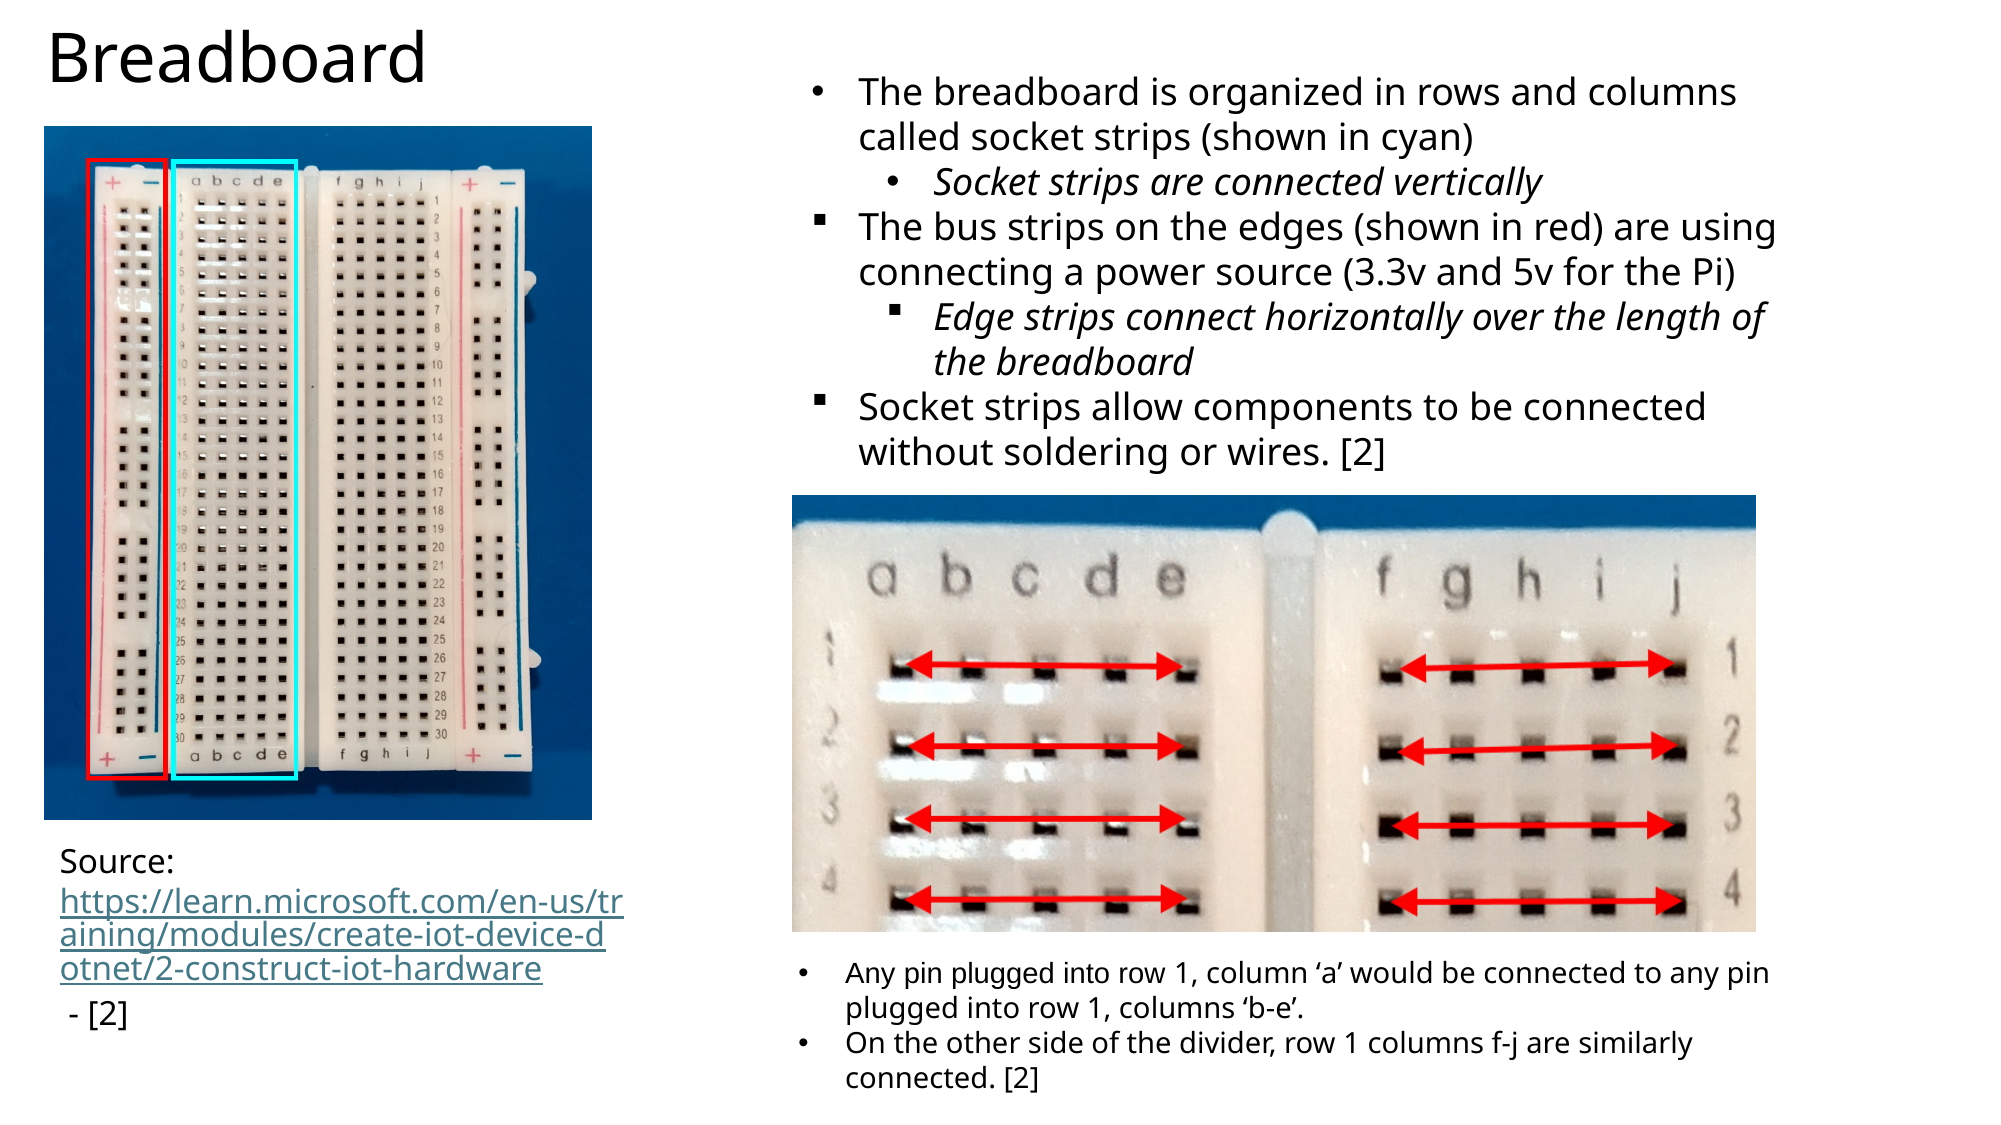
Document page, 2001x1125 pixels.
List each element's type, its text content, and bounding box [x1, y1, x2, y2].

title Breadboard [31, 15, 1756, 106]
text_box The breadboard is organized in rows and columns called socket strips (shown in cyan) Socket strips are connected vertically The bus strips on the edges (shown in red) are using connecting a power source (3.3v and 5v for the Pi) Edge strips connect horizontally over the length of the breadboard Socket strips allow components to be connected without soldering or wires. [2] [796, 60, 1800, 480]
text_box Source: https://learn.microsoft.com/en-us/training/modules/create-iot-device-dotnet/2-construct-iot-hardware - [2] [44, 832, 641, 973]
picture [44, 126, 593, 821]
text_box Any pin plugged into row 1, column ‘a’ would be connected to any pin plugged into row 1, columns ‘b-e’. On the other side of the divider, row 1 columns f-j are similarly connected. [2] [783, 947, 1800, 1102]
picture [792, 495, 1757, 932]
